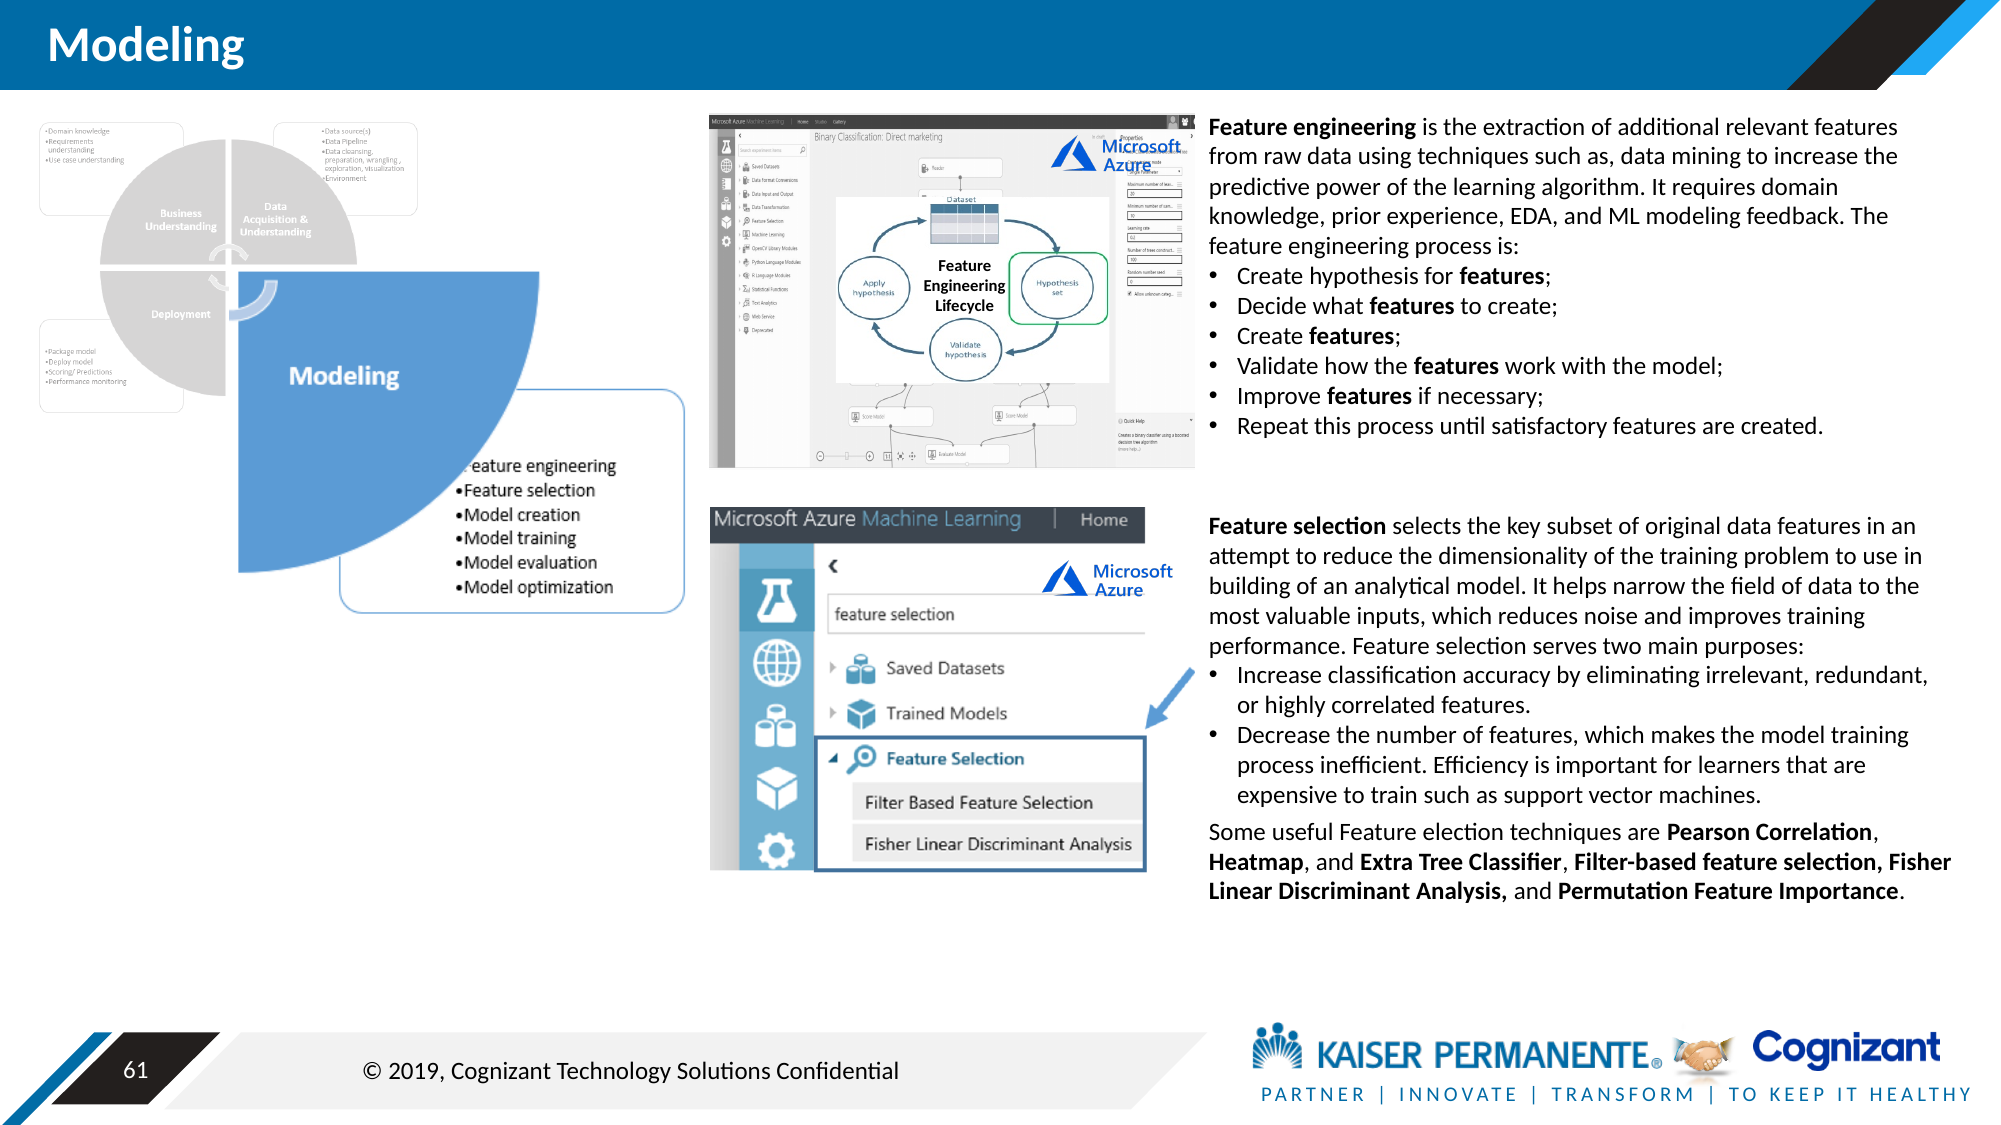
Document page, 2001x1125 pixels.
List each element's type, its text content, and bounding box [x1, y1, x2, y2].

picture [709, 114, 1195, 471]
text_box Feature selection selects the key subset of original data features in an attempt to reduce the dimensionality of the training problem to use in building of an analytical model. It helps narrow the field of data to the most valuable inputs, which reduces noise and improves training performance. Feature selection serves two main purposes: Increase classification accuracy by eliminating irrelevant, redundant, or highly correlated features. Decrease the number of features, which makes the model training process inefficient. Efficiency is important for learners that are expensive to train such as support vector machines. Some useful Feature election techniques are Pearson Correlation, Heatmap, and Extra Tree Classifier, Filter-based feature selection, Fisher Linear Discriminant Analysis, and Permutation Feature Importance. [1194, 501, 1968, 913]
title Modeling [32, 0, 1793, 90]
picture [1251, 1022, 1664, 1069]
picture [1753, 1030, 1940, 1071]
picture [1665, 1018, 1740, 1093]
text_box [835, 197, 1110, 383]
text_box Feature engineering is the extraction of additional relevant features from raw data using techniques such as, data mining to increase the predictive power of the learning algorithm. It requires domain knowledge, prior experience, EDA, and ML modeling feedback. The feature engineering process is: Create hypothesis for features; Decide what features to create; Create features; Validate how the features work with the model; Improve features if necessary; Repeat this process until satisfactory features are created. [1194, 102, 1968, 447]
picture [709, 504, 1195, 874]
picture [32, 117, 696, 622]
